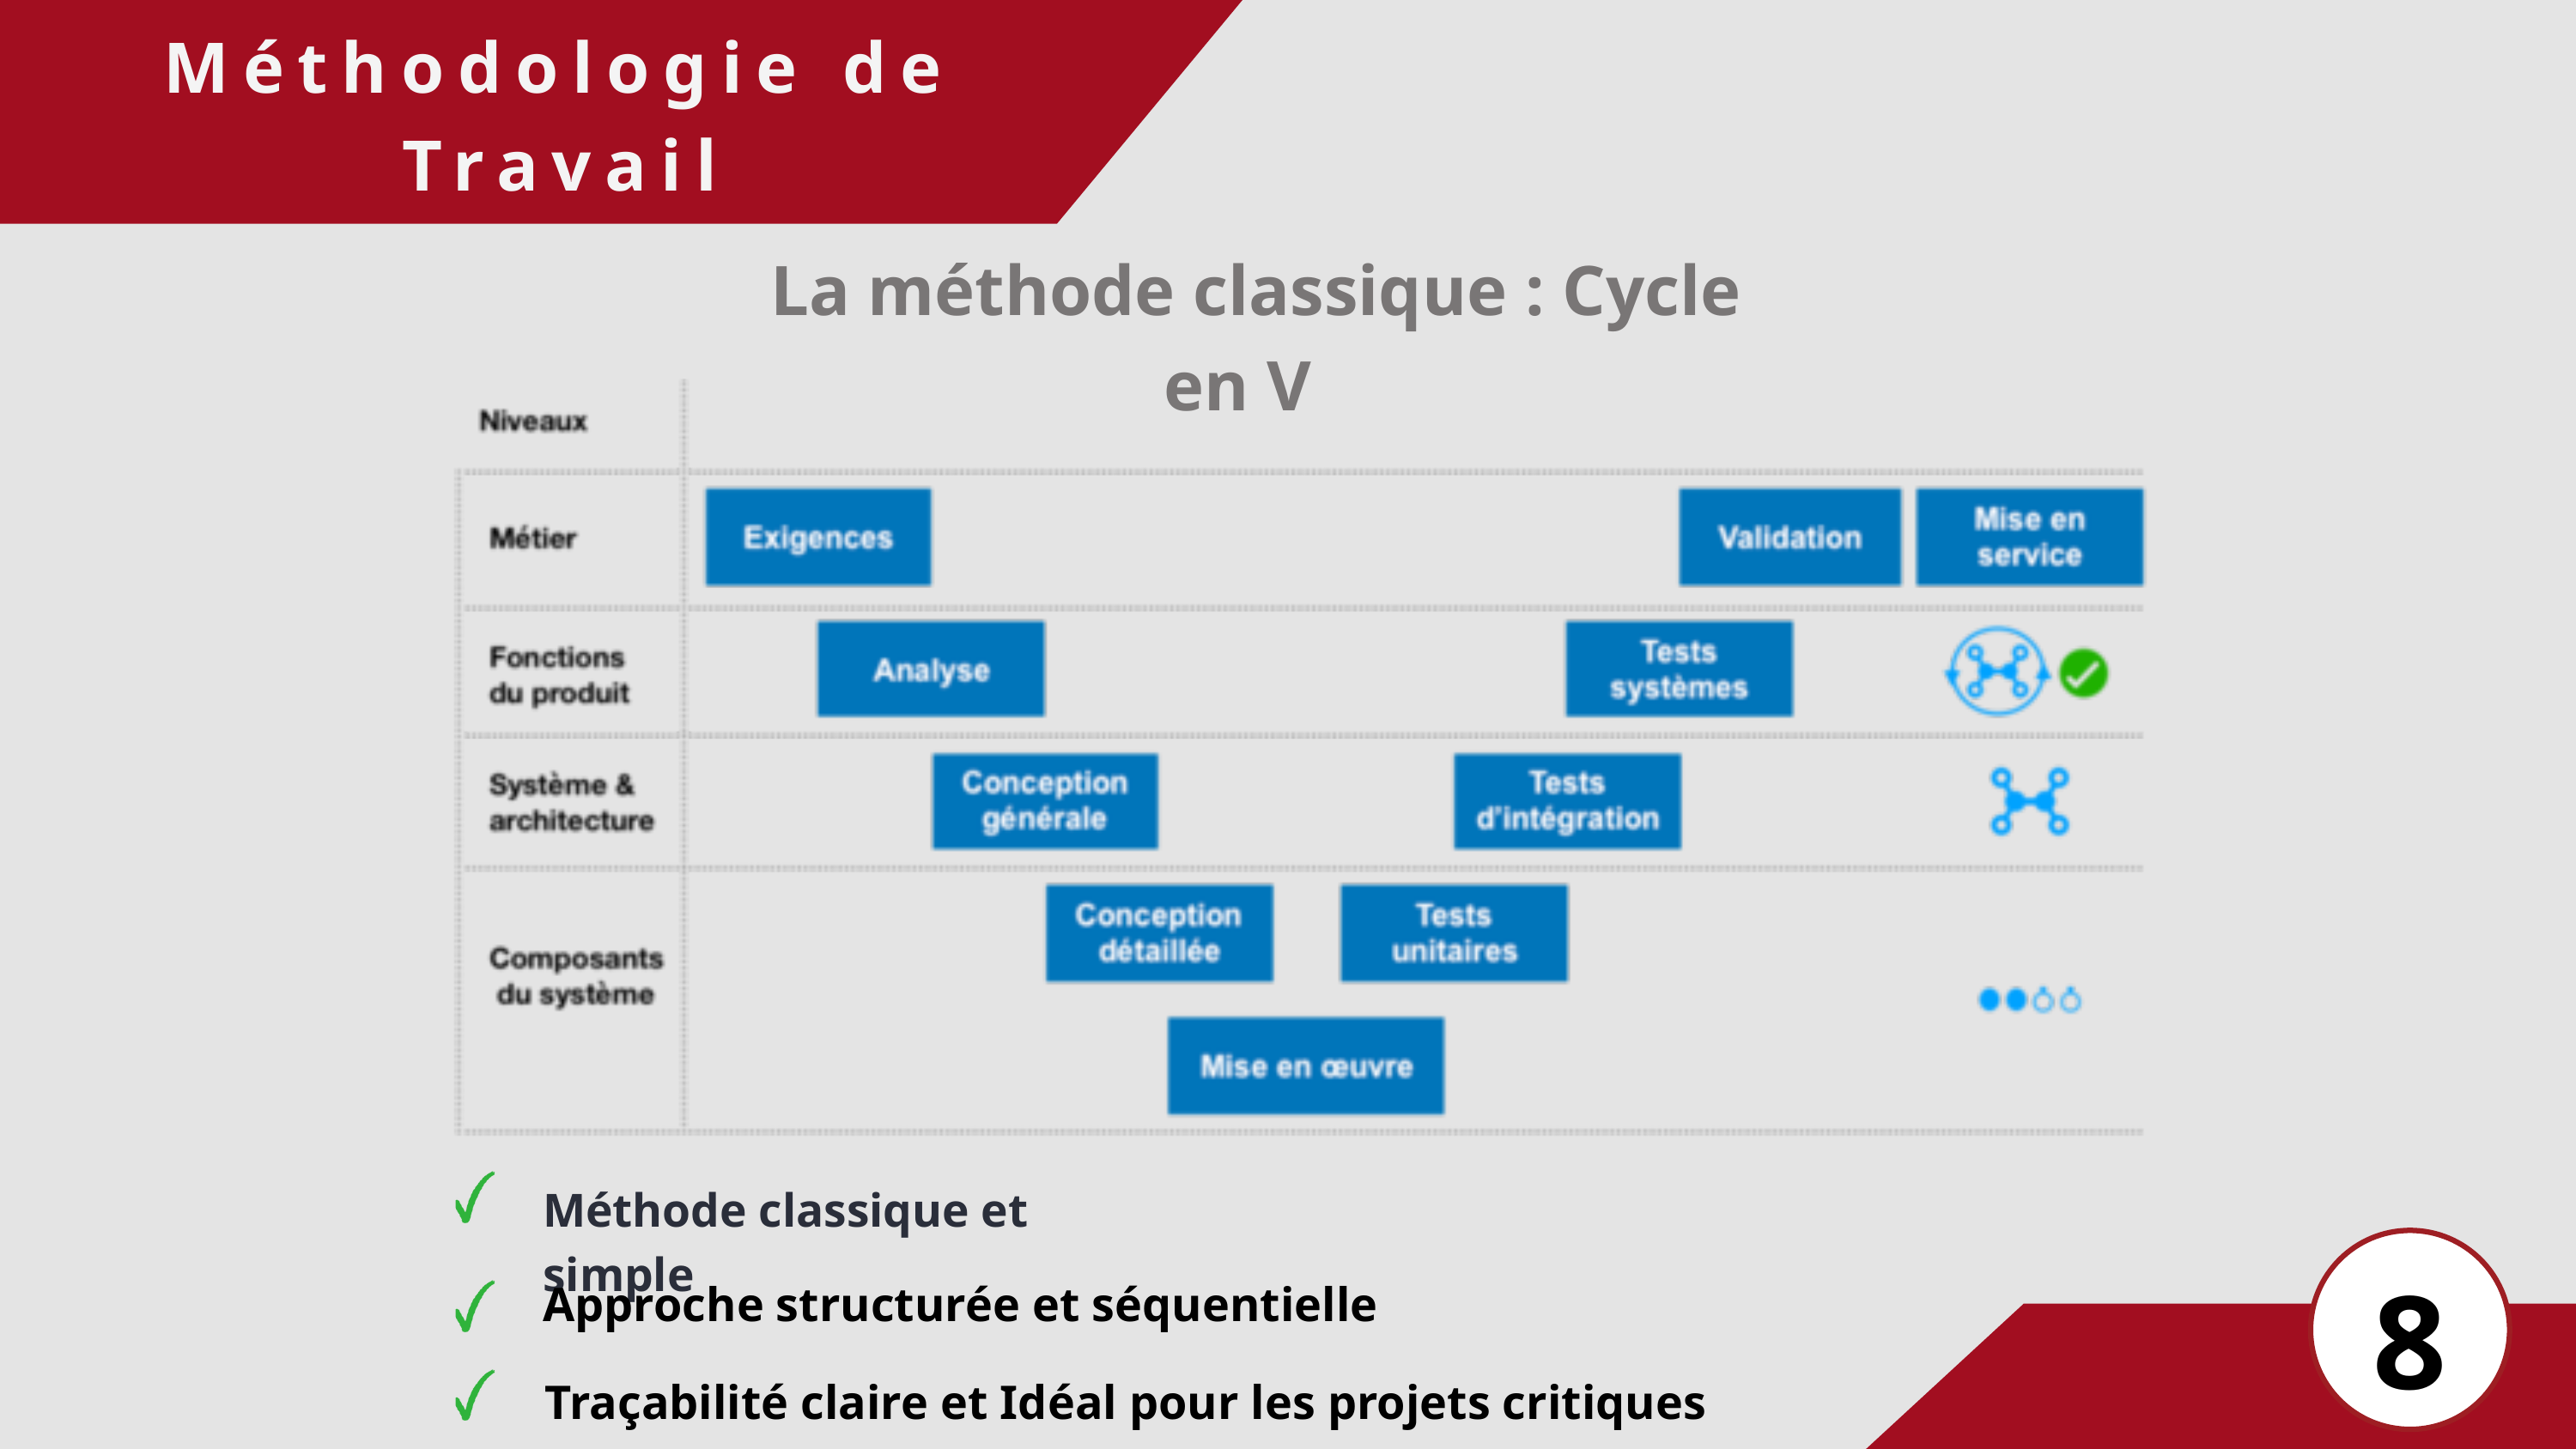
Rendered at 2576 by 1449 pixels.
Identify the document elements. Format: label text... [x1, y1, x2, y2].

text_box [455, 1171, 2268, 1425]
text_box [2310, 1230, 2510, 1430]
text_box [349, 351, 2203, 1155]
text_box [0, 0, 1413, 224]
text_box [1847, 1303, 2576, 1449]
text_box La méthode classique : Cycle en V [755, 233, 1756, 425]
